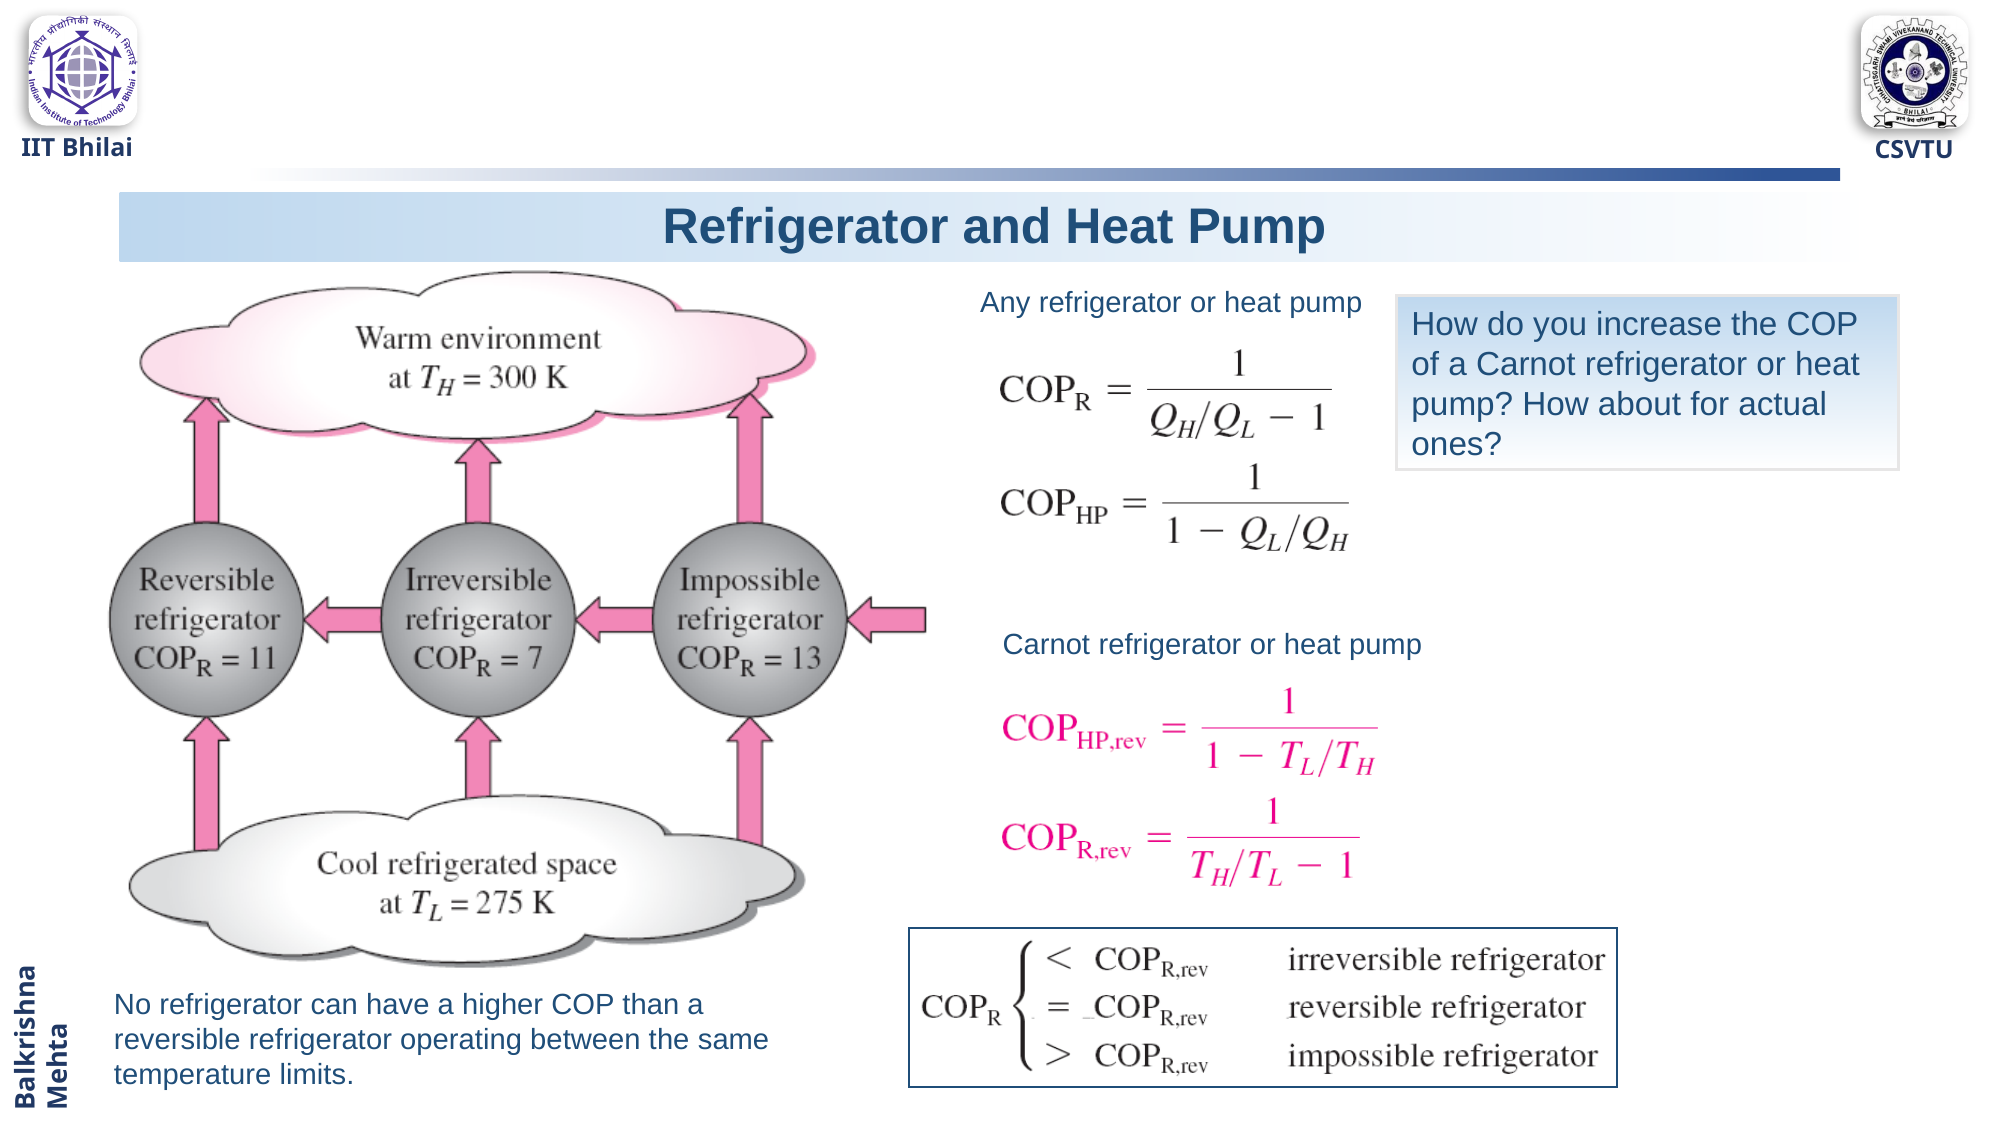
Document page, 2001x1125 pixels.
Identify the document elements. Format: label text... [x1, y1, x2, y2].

picture [99, 263, 1617, 1087]
text_box Refrigerator and Heat Pump [119, 192, 1870, 262]
picture [997, 788, 1366, 894]
text_box No refrigerator can have a higher COP than a reversible refrigerator operating between the same temperature limits. [99, 977, 851, 1098]
picture [996, 340, 1336, 444]
text_box Any refrigerator or heat pump [965, 276, 1503, 327]
text_box Carnot refrigerator or heat pump [987, 618, 1444, 669]
picture [997, 459, 1358, 557]
picture [28, 15, 138, 126]
picture [1861, 15, 1969, 129]
picture [997, 681, 1386, 779]
text_box How do you increase the COP of a Carnot refrigerator or heat pump? How about for actual ones? [1396, 295, 1899, 470]
